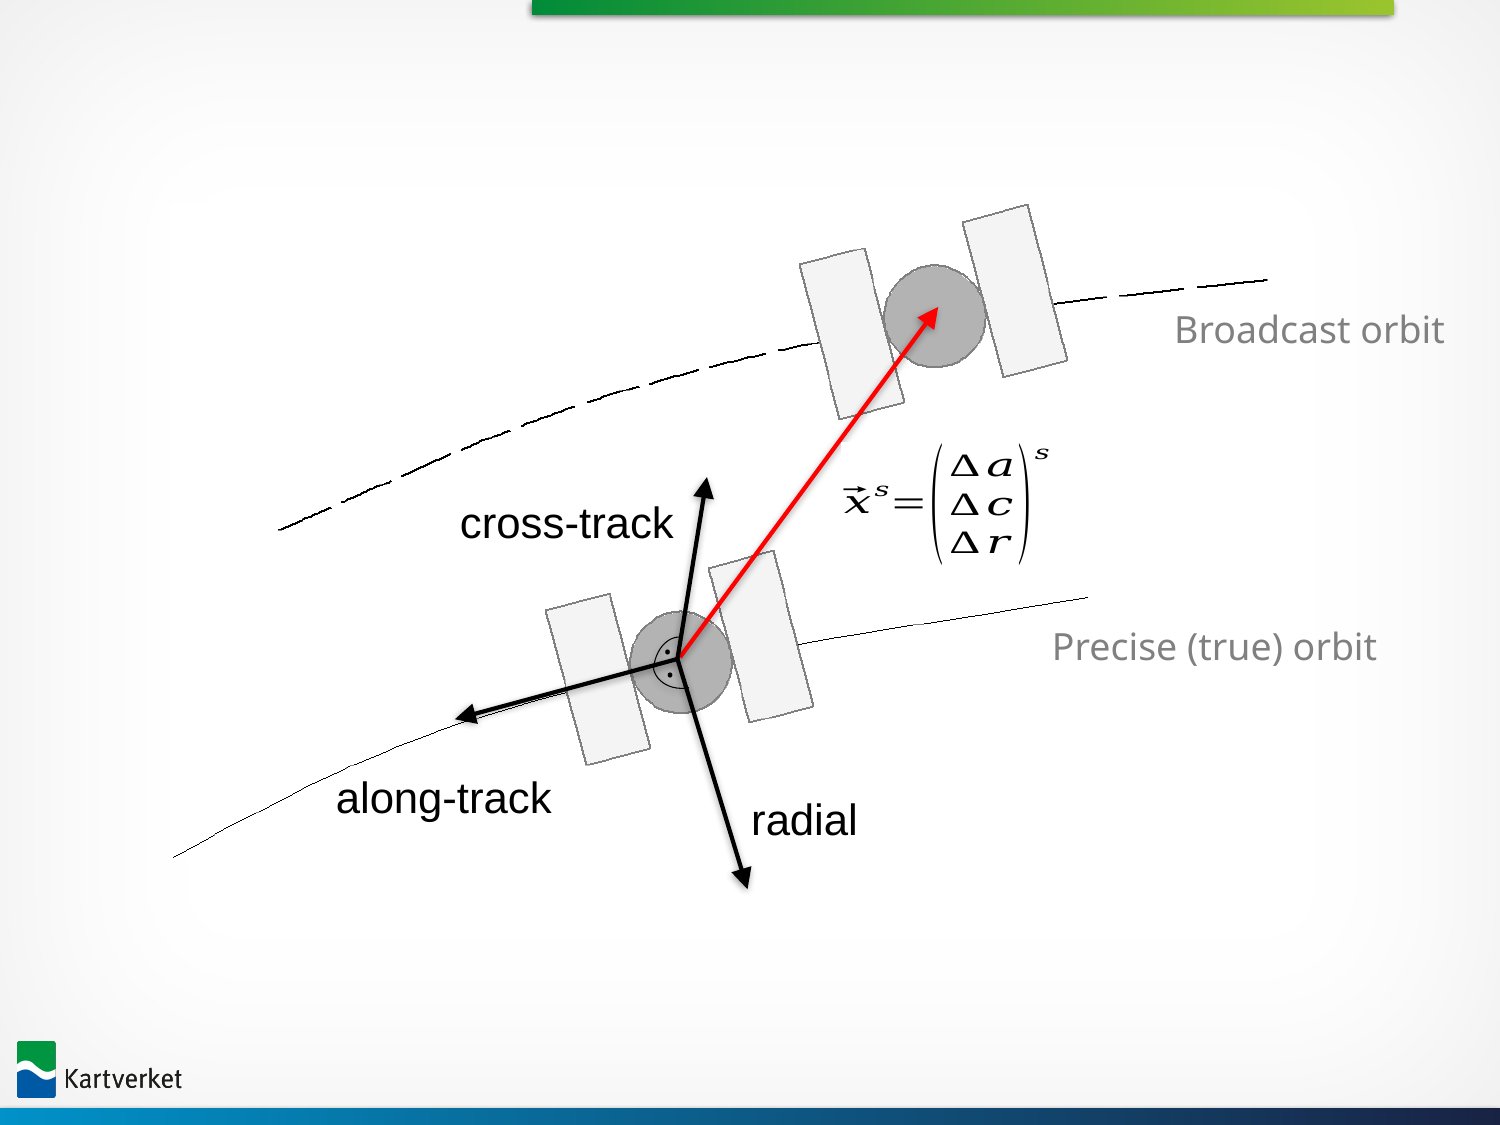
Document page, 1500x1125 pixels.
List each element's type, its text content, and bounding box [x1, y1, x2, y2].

text_box Precise (true) orbit [1273, 615, 1393, 675]
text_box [454, 658, 676, 720]
picture [0, 0, 1500, 1125]
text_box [677, 476, 708, 657]
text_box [677, 658, 748, 890]
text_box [679, 306, 939, 658]
text_box Broadcast orbit [1273, 299, 1460, 359]
